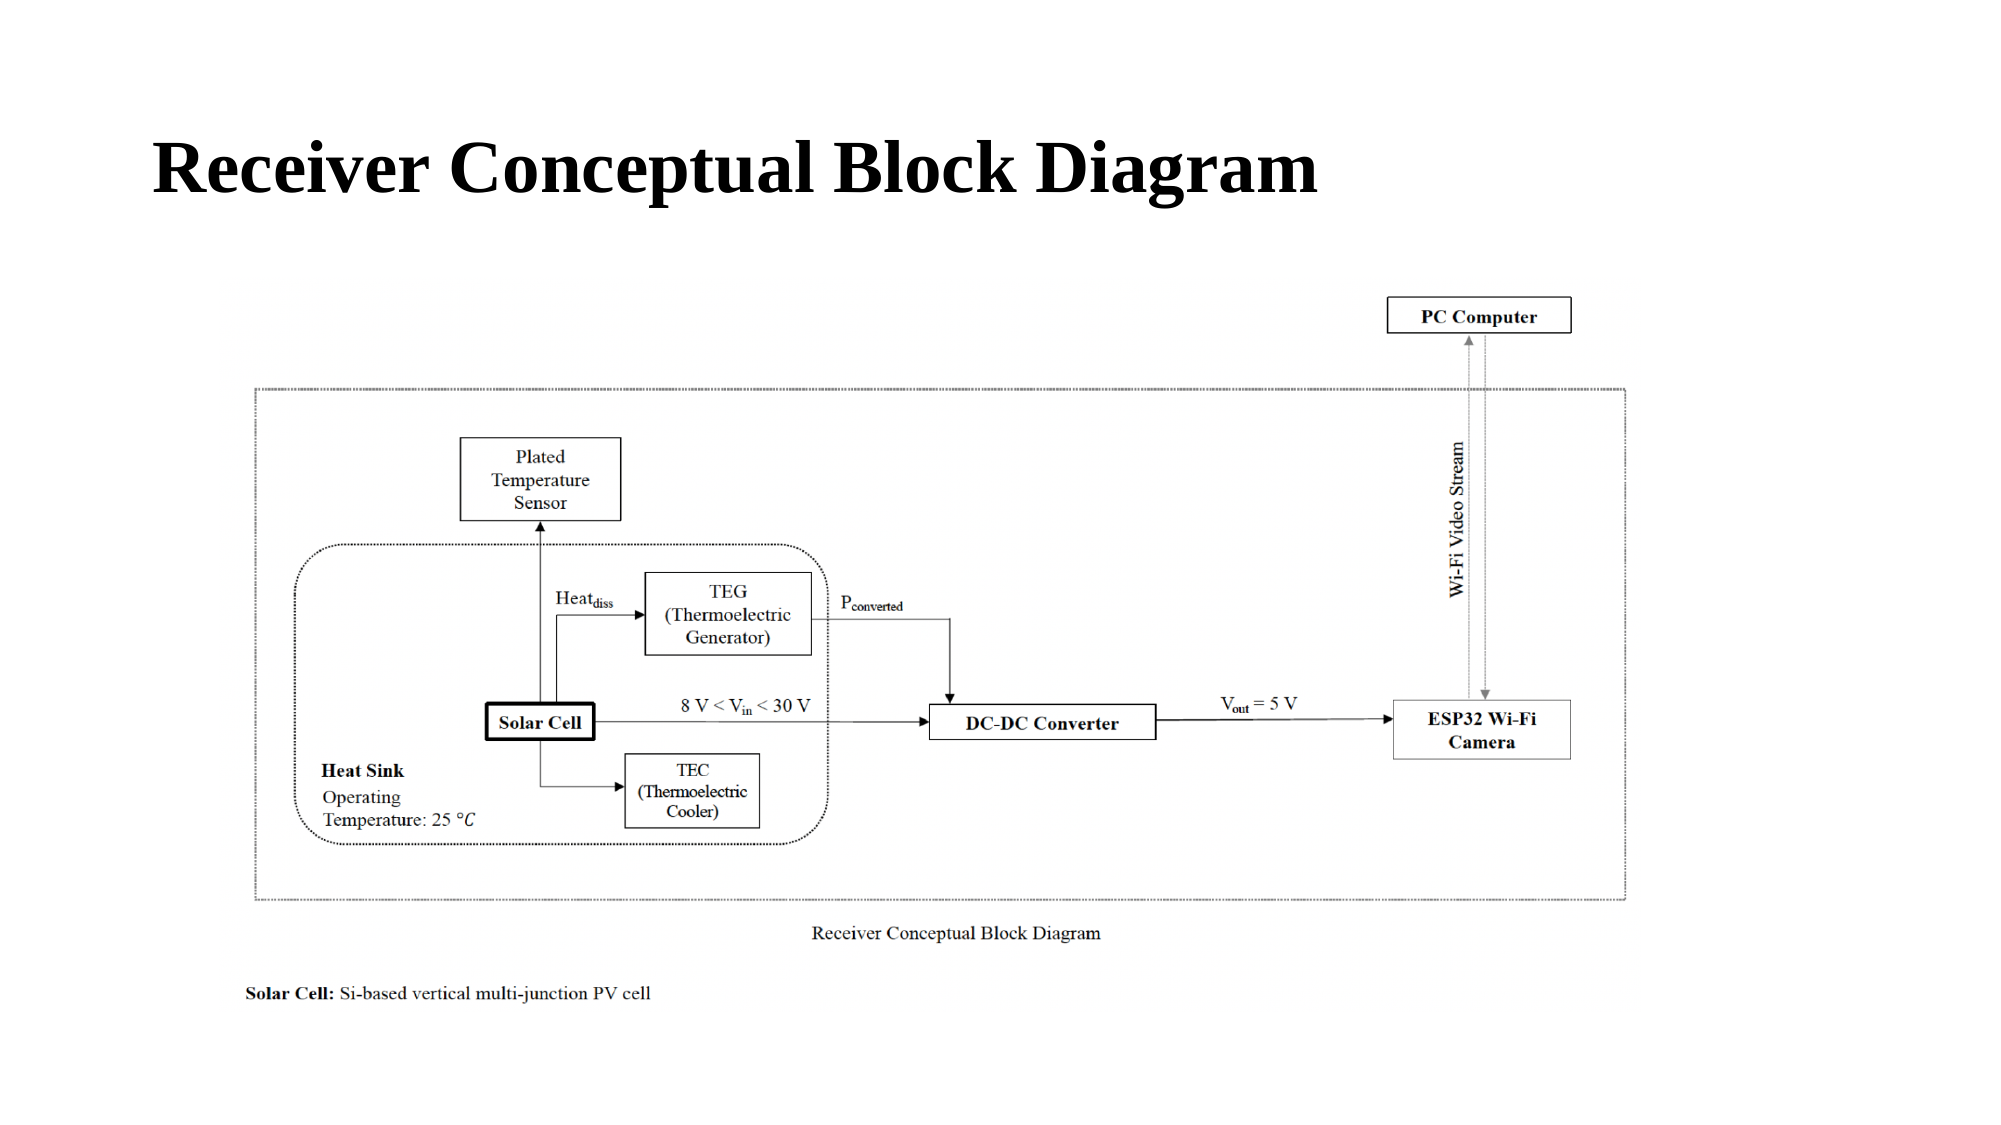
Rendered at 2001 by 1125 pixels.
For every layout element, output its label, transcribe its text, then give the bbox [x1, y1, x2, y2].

picture [219, 277, 1641, 1012]
title Receiver Conceptual Block Diagram [137, 59, 1863, 278]
